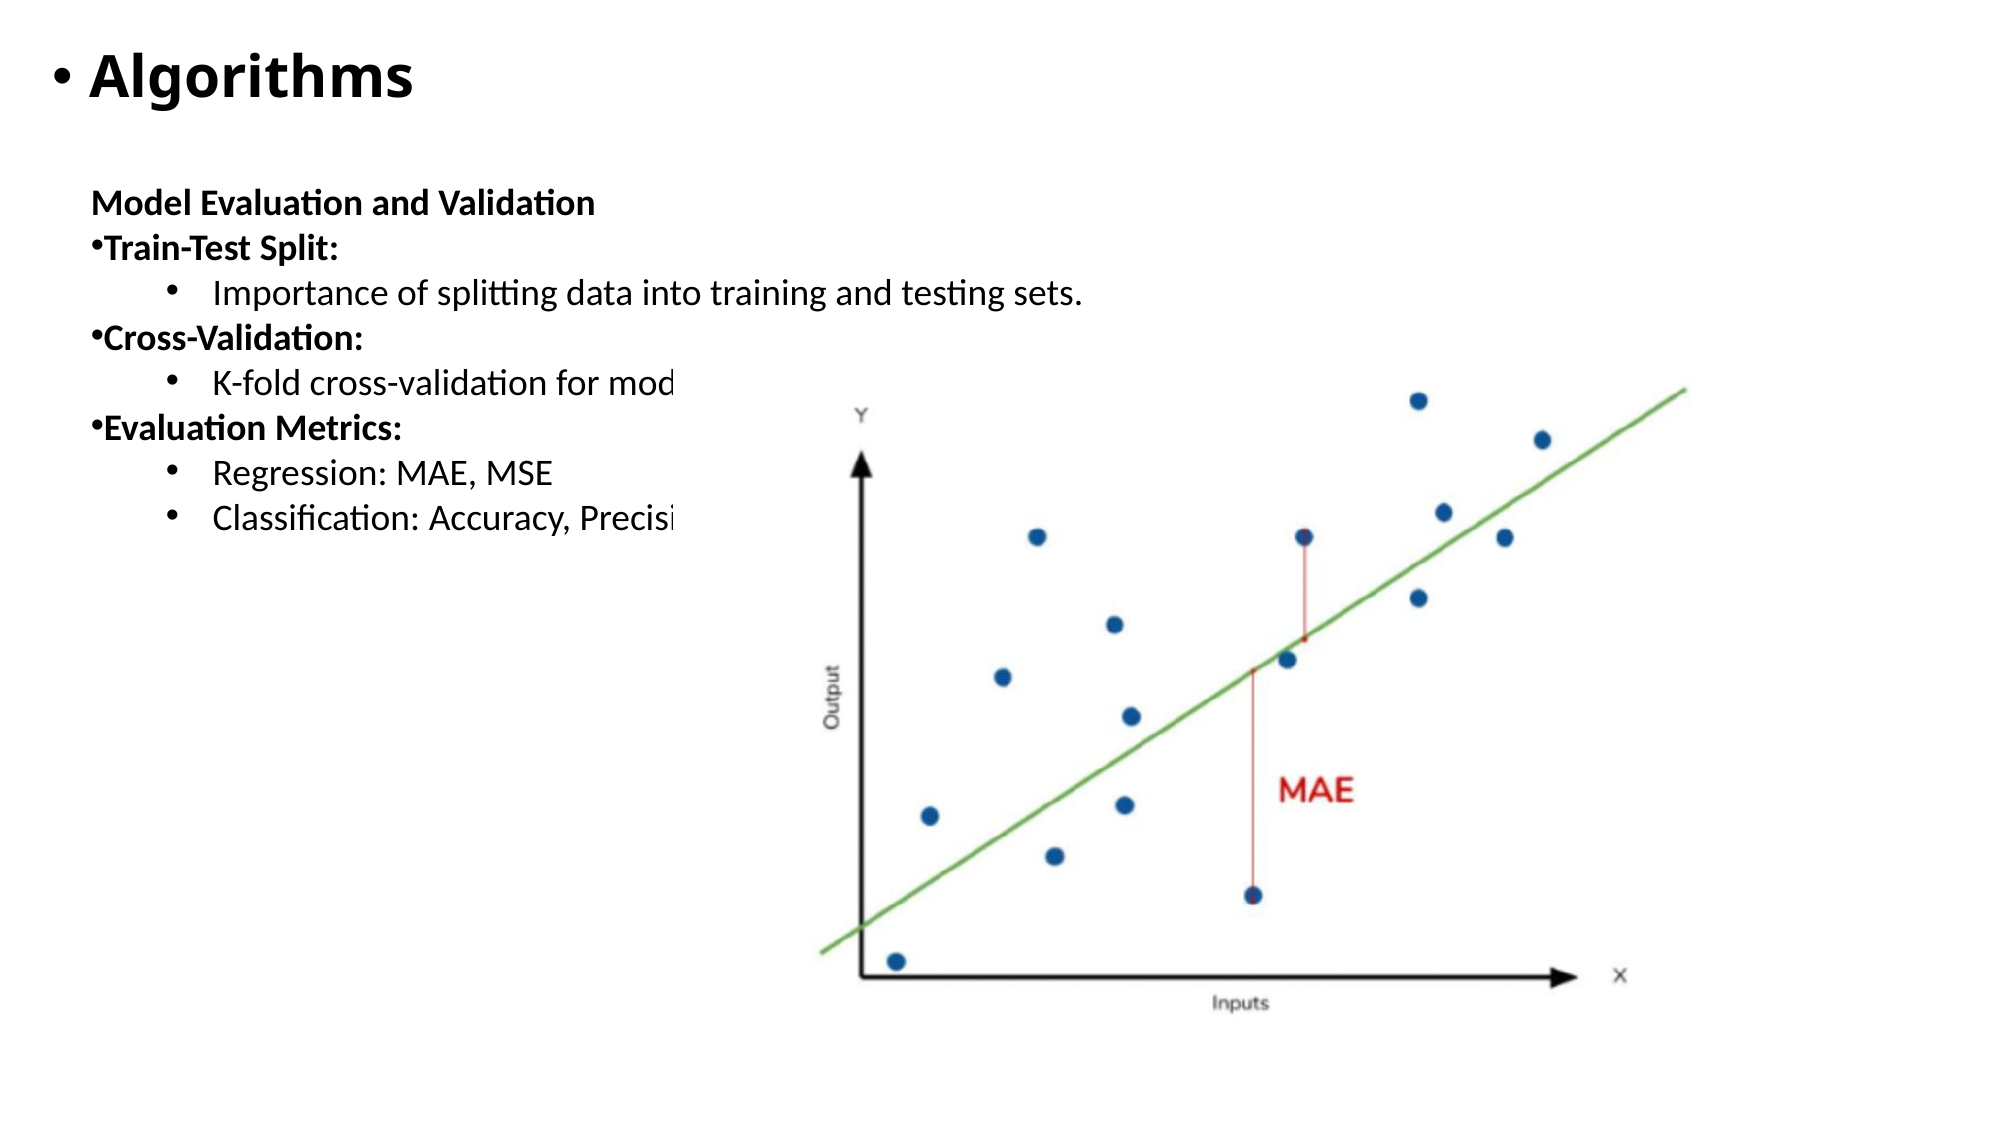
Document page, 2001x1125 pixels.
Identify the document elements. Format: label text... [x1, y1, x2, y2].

text_box Model Evaluation and Validation Train-Test Split: Importance of splitting data into training and testing sets. Cross-Validation: K-fold cross-validation for model robustness. Evaluation Metrics: Regression: MAE, MSE Classification: Accuracy, Precision, Recall, F1-Score [76, 170, 1209, 545]
text_box Algorithms [37, 39, 1952, 137]
picture [673, 359, 1745, 1041]
